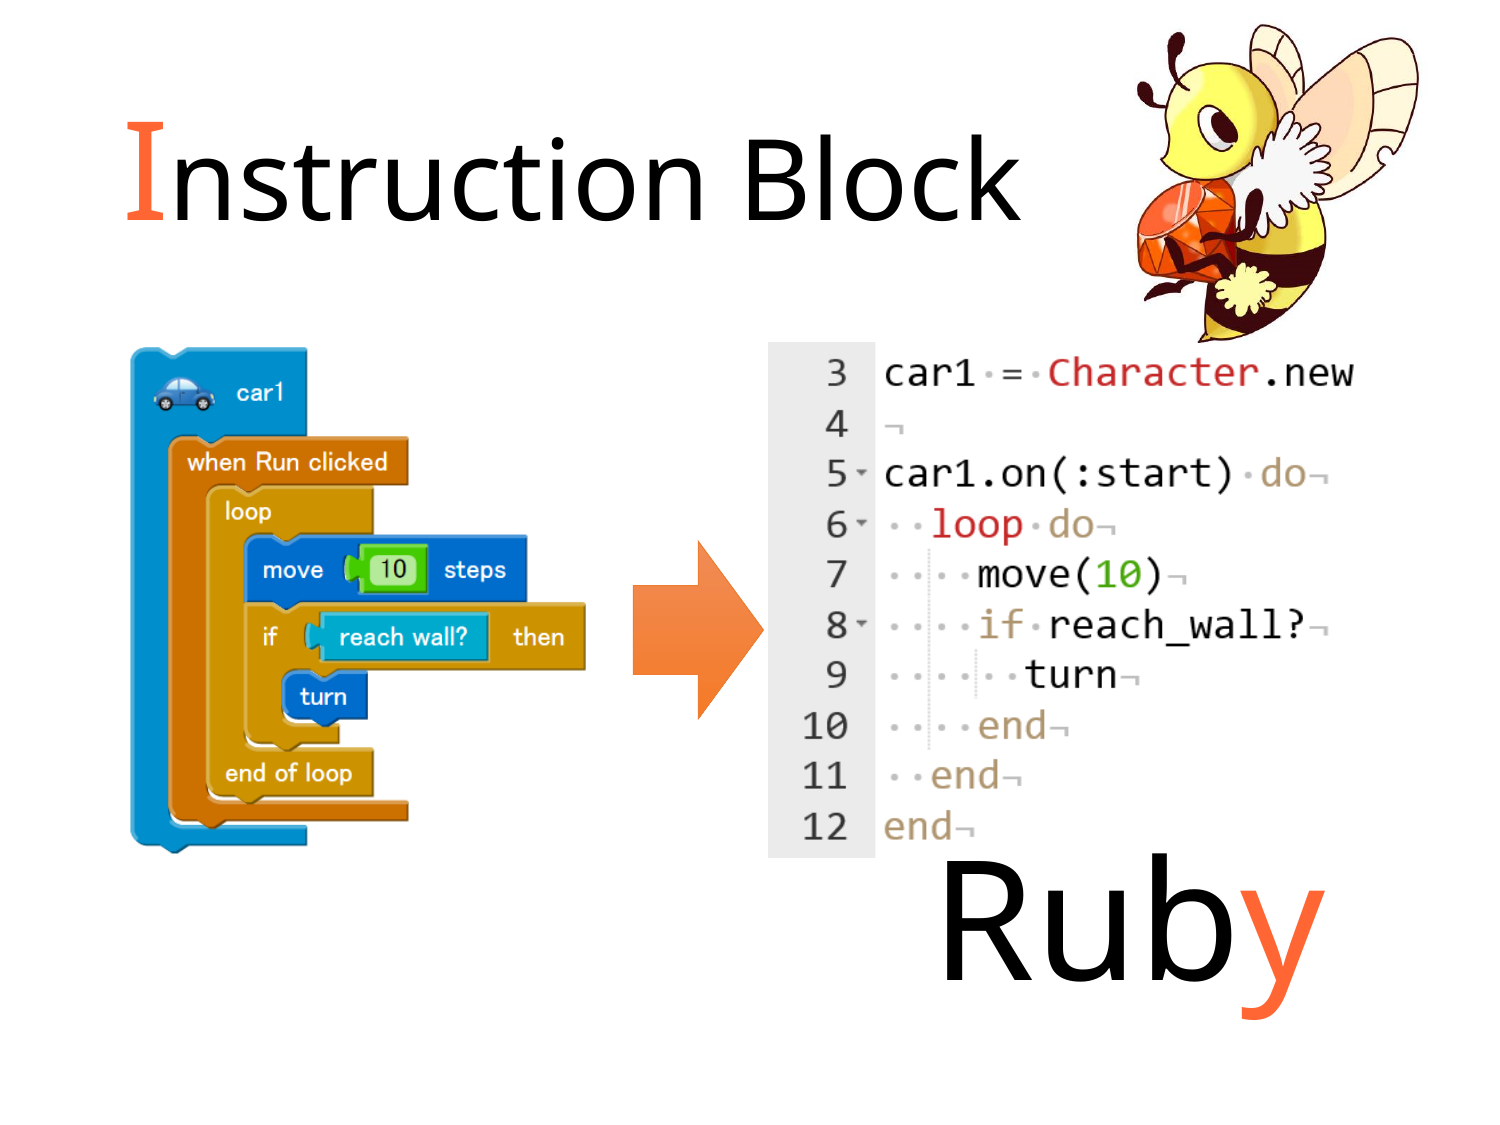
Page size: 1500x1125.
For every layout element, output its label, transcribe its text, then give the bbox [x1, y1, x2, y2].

text_box Ruby [93, 806, 1341, 1022]
text_box [632, 539, 765, 721]
picture [767, 5, 1442, 858]
text_box Instruction Block [107, 75, 1089, 255]
picture [122, 338, 600, 864]
